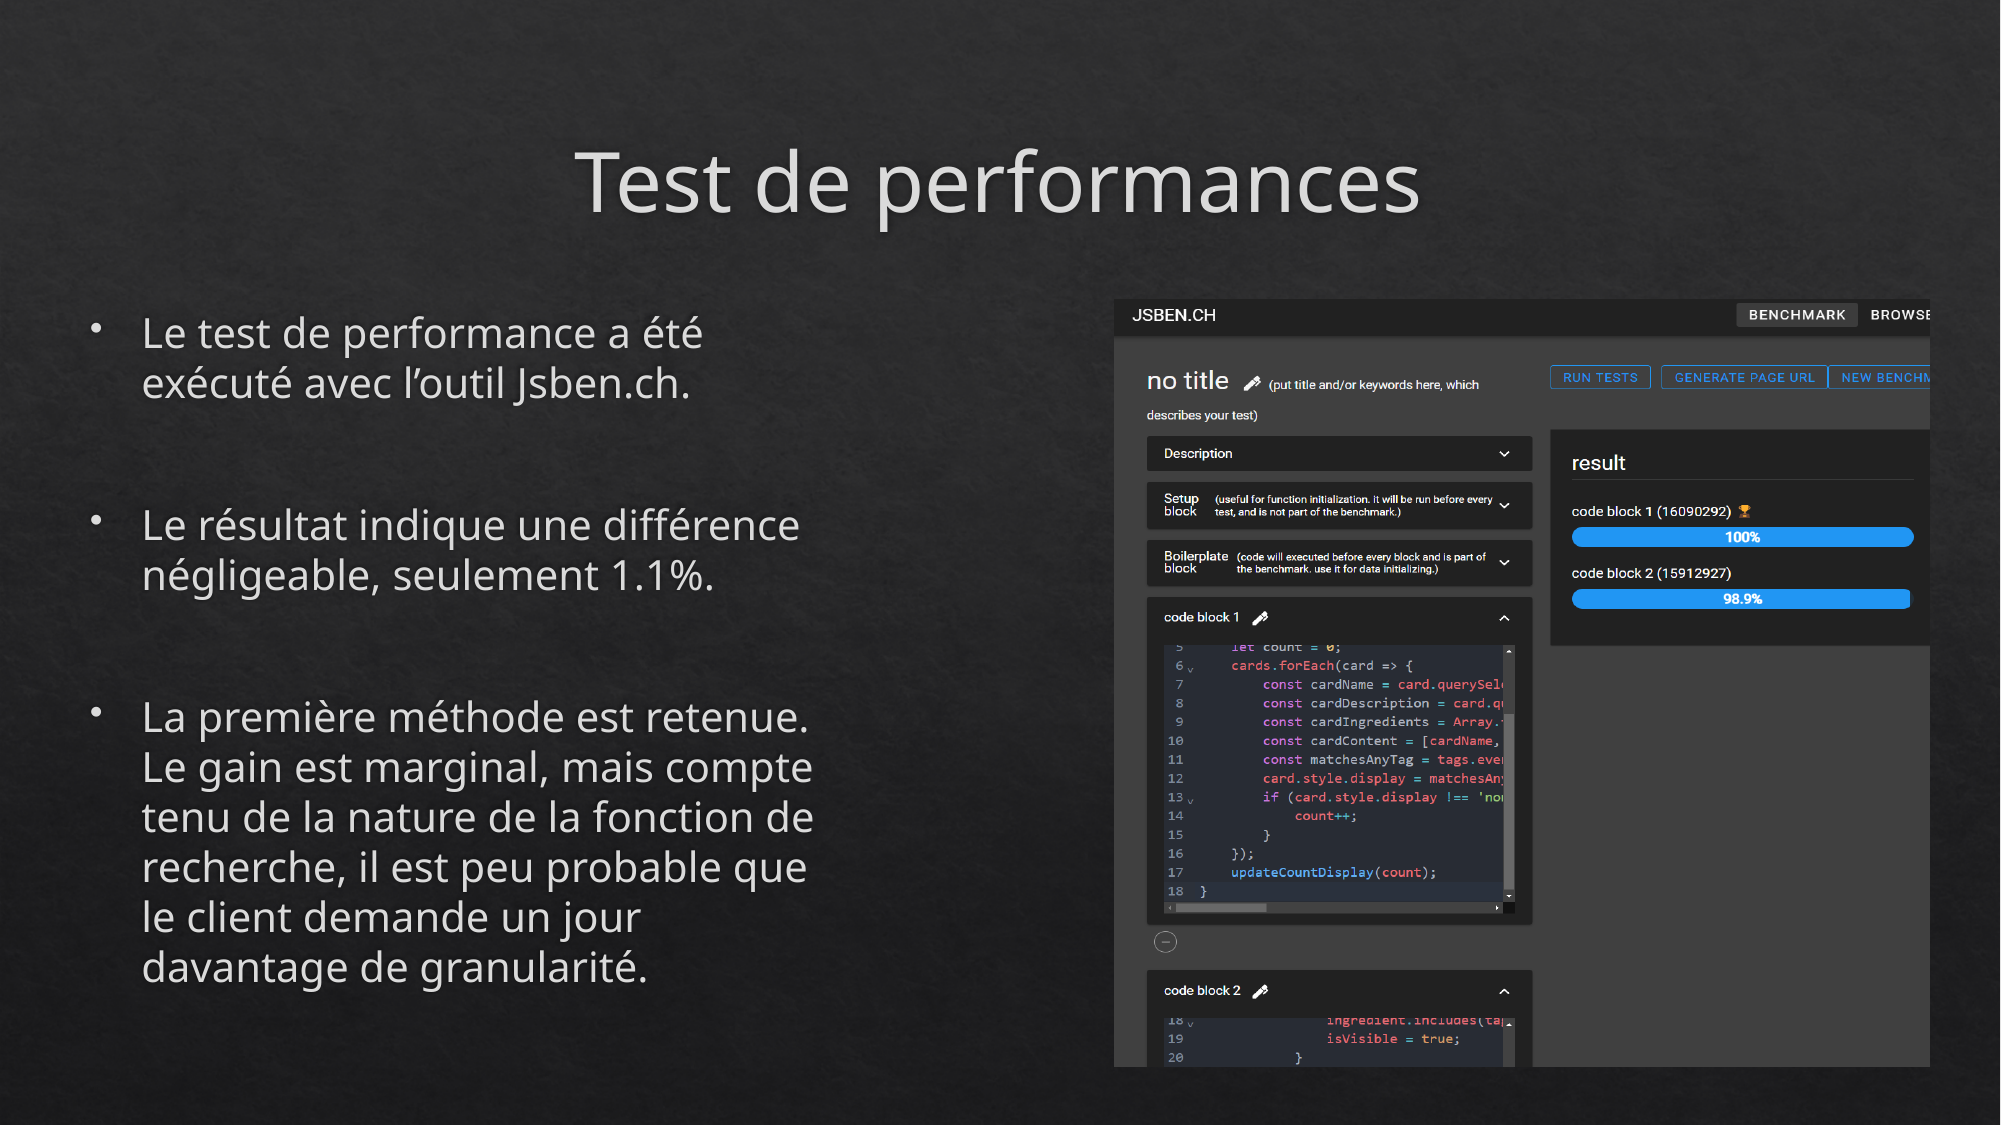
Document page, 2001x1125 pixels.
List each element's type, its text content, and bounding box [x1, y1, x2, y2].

title Test de performances [149, 99, 1849, 260]
picture [1113, 298, 1930, 1067]
list Le test de performance a été exécuté avec l’outil Jsben.ch. Le résultat indique une différence négligeable, seulement 1.1%. La première méthode est retenue. Le gain est marginal, mais compte tenu de la nature de la fonction de recherche, il est peu probable que le client demande un jour davantage de granularité. [70, 299, 868, 1067]
